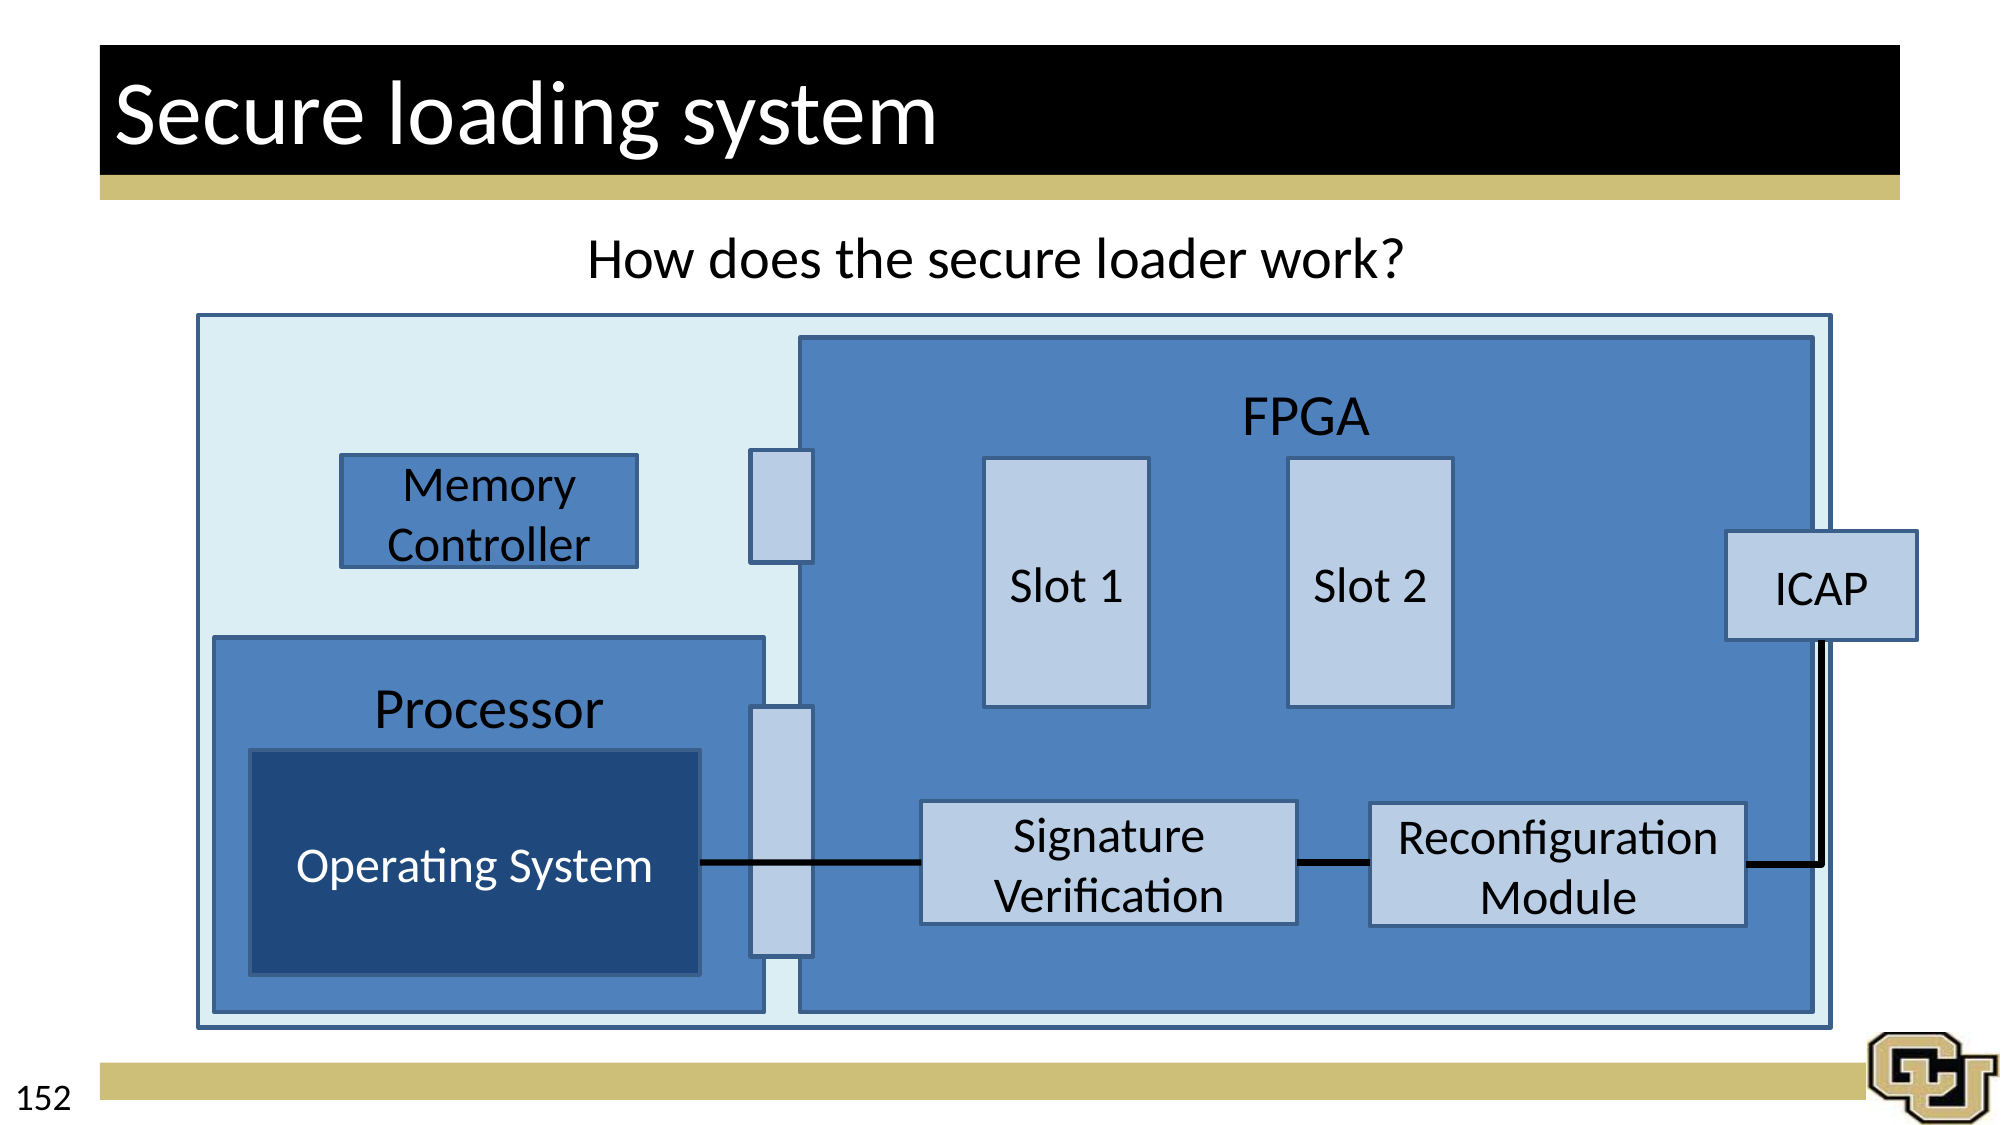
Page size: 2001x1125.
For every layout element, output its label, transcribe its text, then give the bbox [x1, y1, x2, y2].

text_box FPGA [798, 335, 1815, 859]
title Secure loading system [99, 45, 1900, 175]
picture [1866, 1032, 2000, 1125]
text_box Memory Controller [339, 453, 639, 569]
text_box Signature Verification [919, 799, 1299, 926]
text_box ICAP [1724, 529, 1919, 642]
text_box [748, 448, 815, 565]
text_box Slot 1 [982, 456, 1151, 709]
text_box Operating System [248, 748, 702, 977]
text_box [1745, 639, 1822, 865]
text_box Reconfiguration Module [1368, 801, 1748, 928]
text_box How does the secure loader work? [572, 212, 1428, 298]
text_box [748, 871, 815, 959]
text_box [196, 313, 1833, 1030]
text_box Processor [212, 635, 766, 1014]
slide_number 152 [0, 1065, 467, 1125]
text_box FPGA [798, 870, 1815, 1014]
text_box Slot 2 [1286, 456, 1455, 709]
text_box [748, 704, 815, 859]
